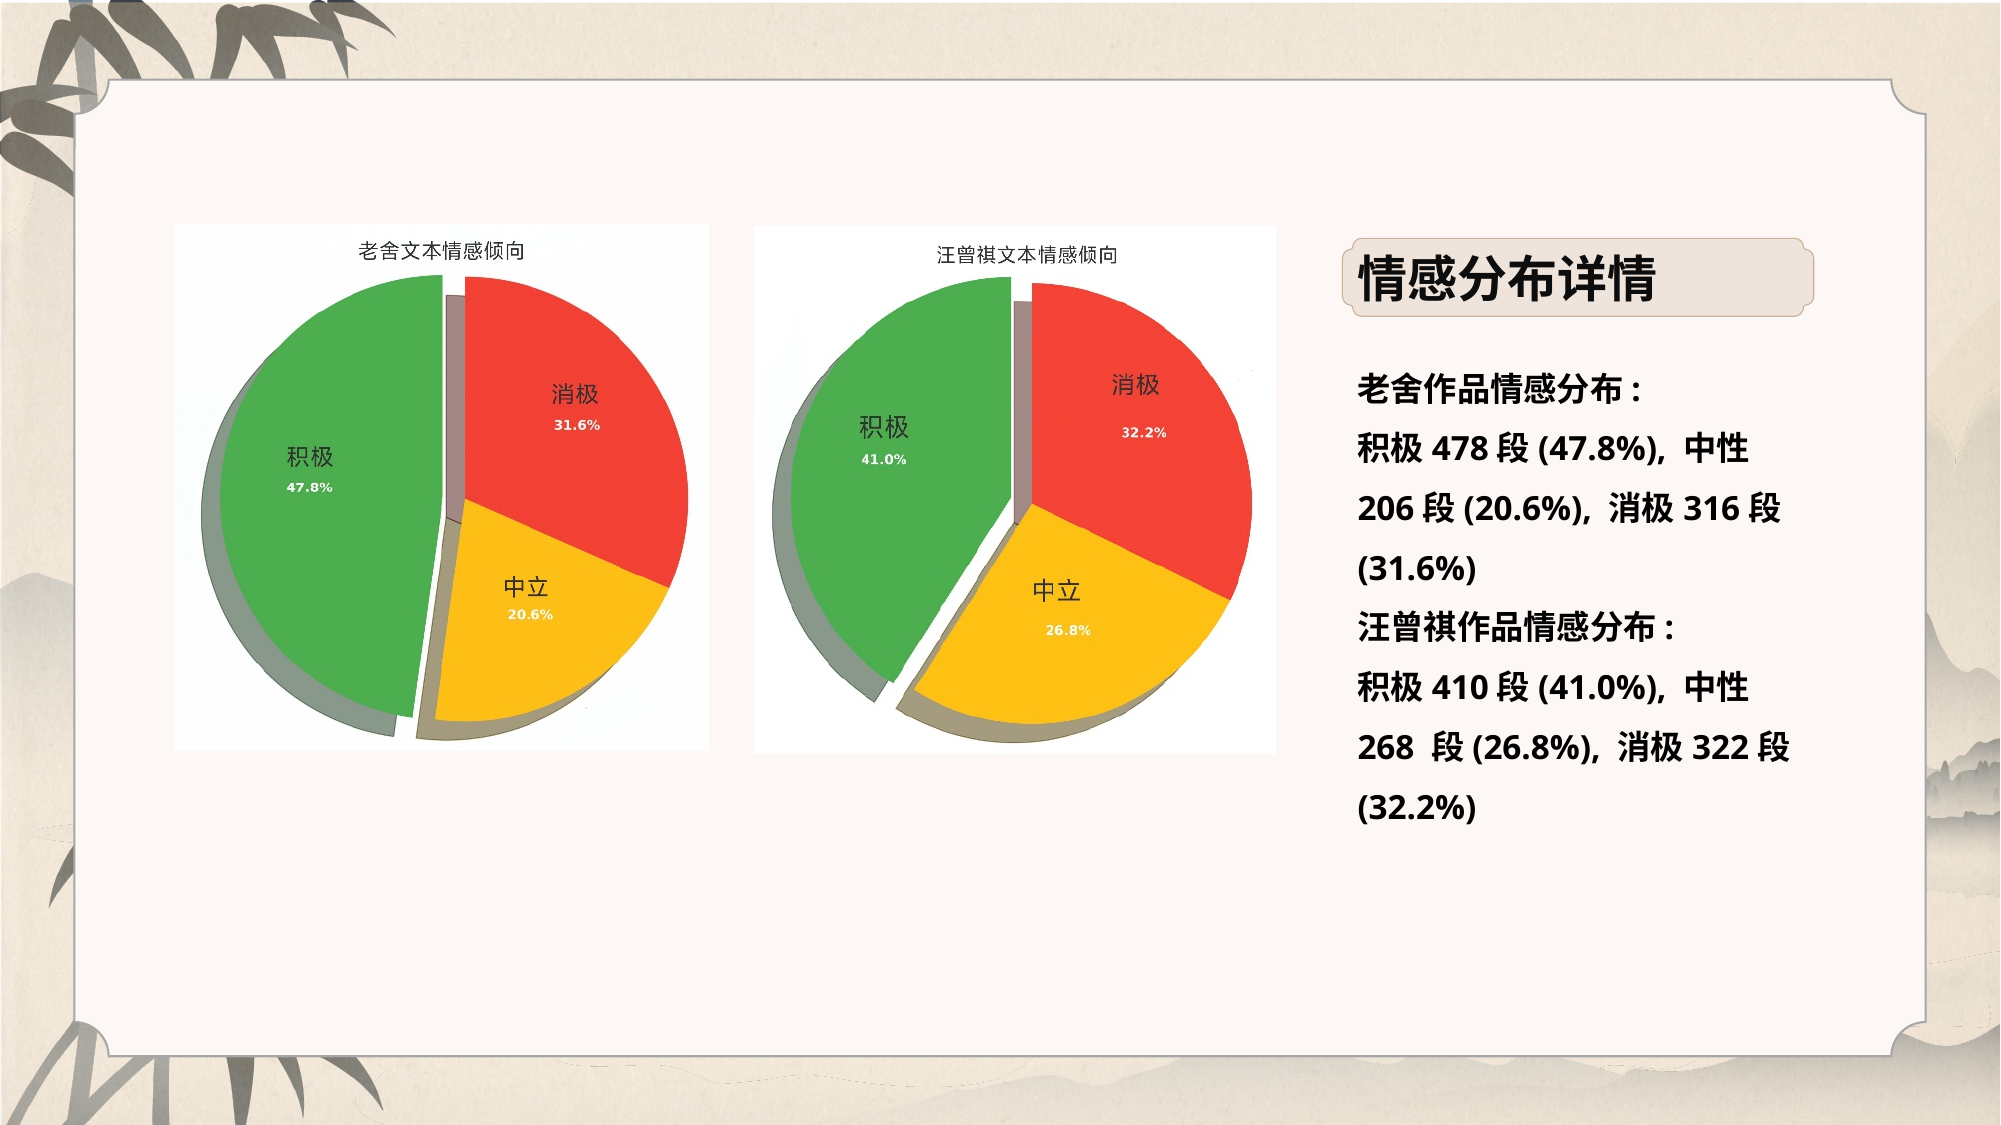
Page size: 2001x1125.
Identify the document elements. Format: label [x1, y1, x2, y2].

text_box [1342, 238, 1814, 841]
picture [0, 0, 2000, 1125]
